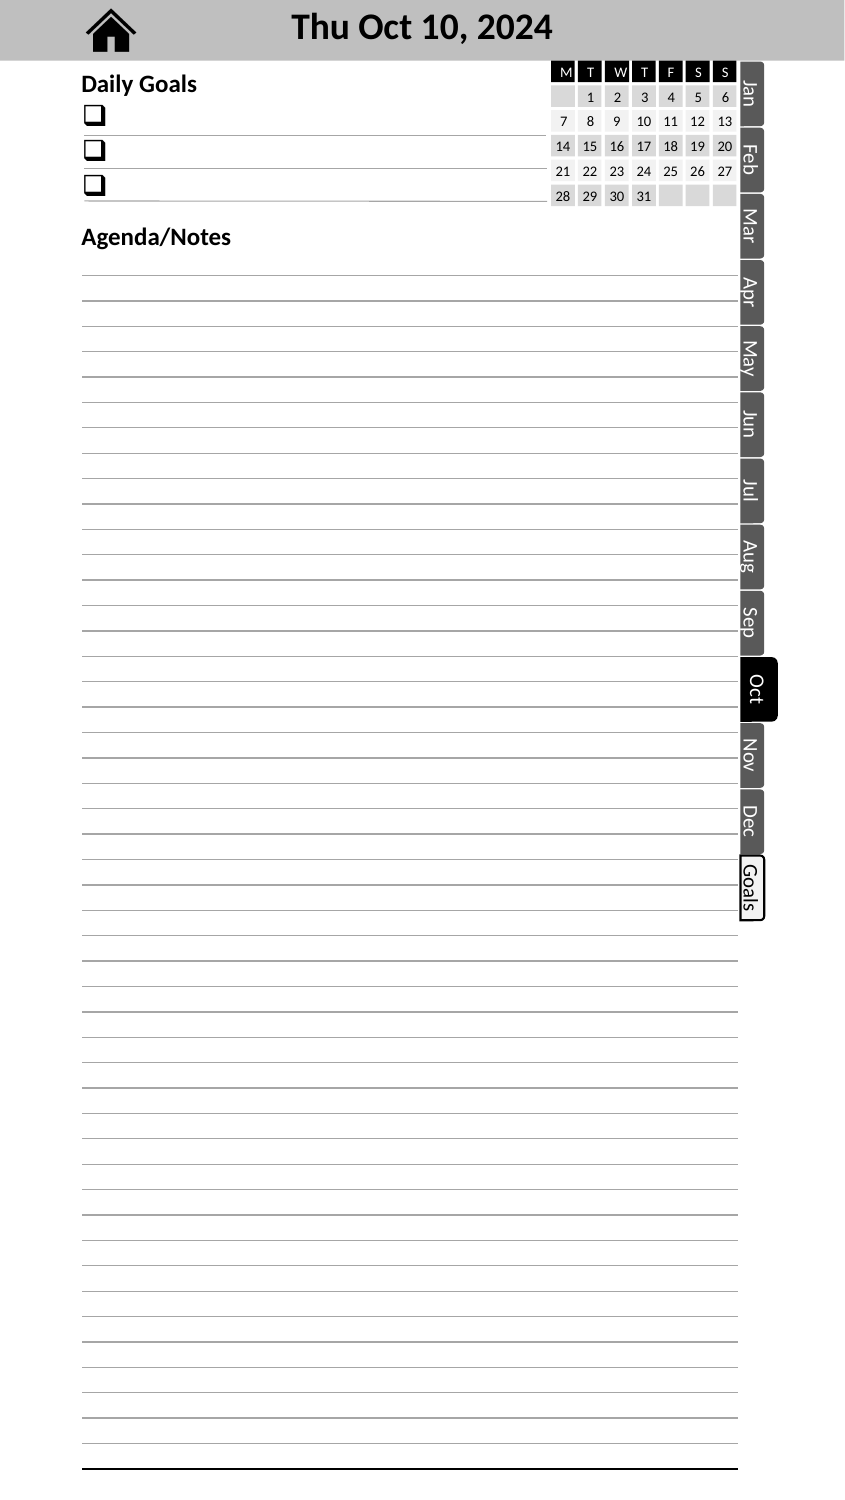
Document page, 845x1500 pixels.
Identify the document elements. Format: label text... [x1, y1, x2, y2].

picture [82, 1, 140, 59]
list Thu Oct 10, 2024 [190, 0, 655, 61]
